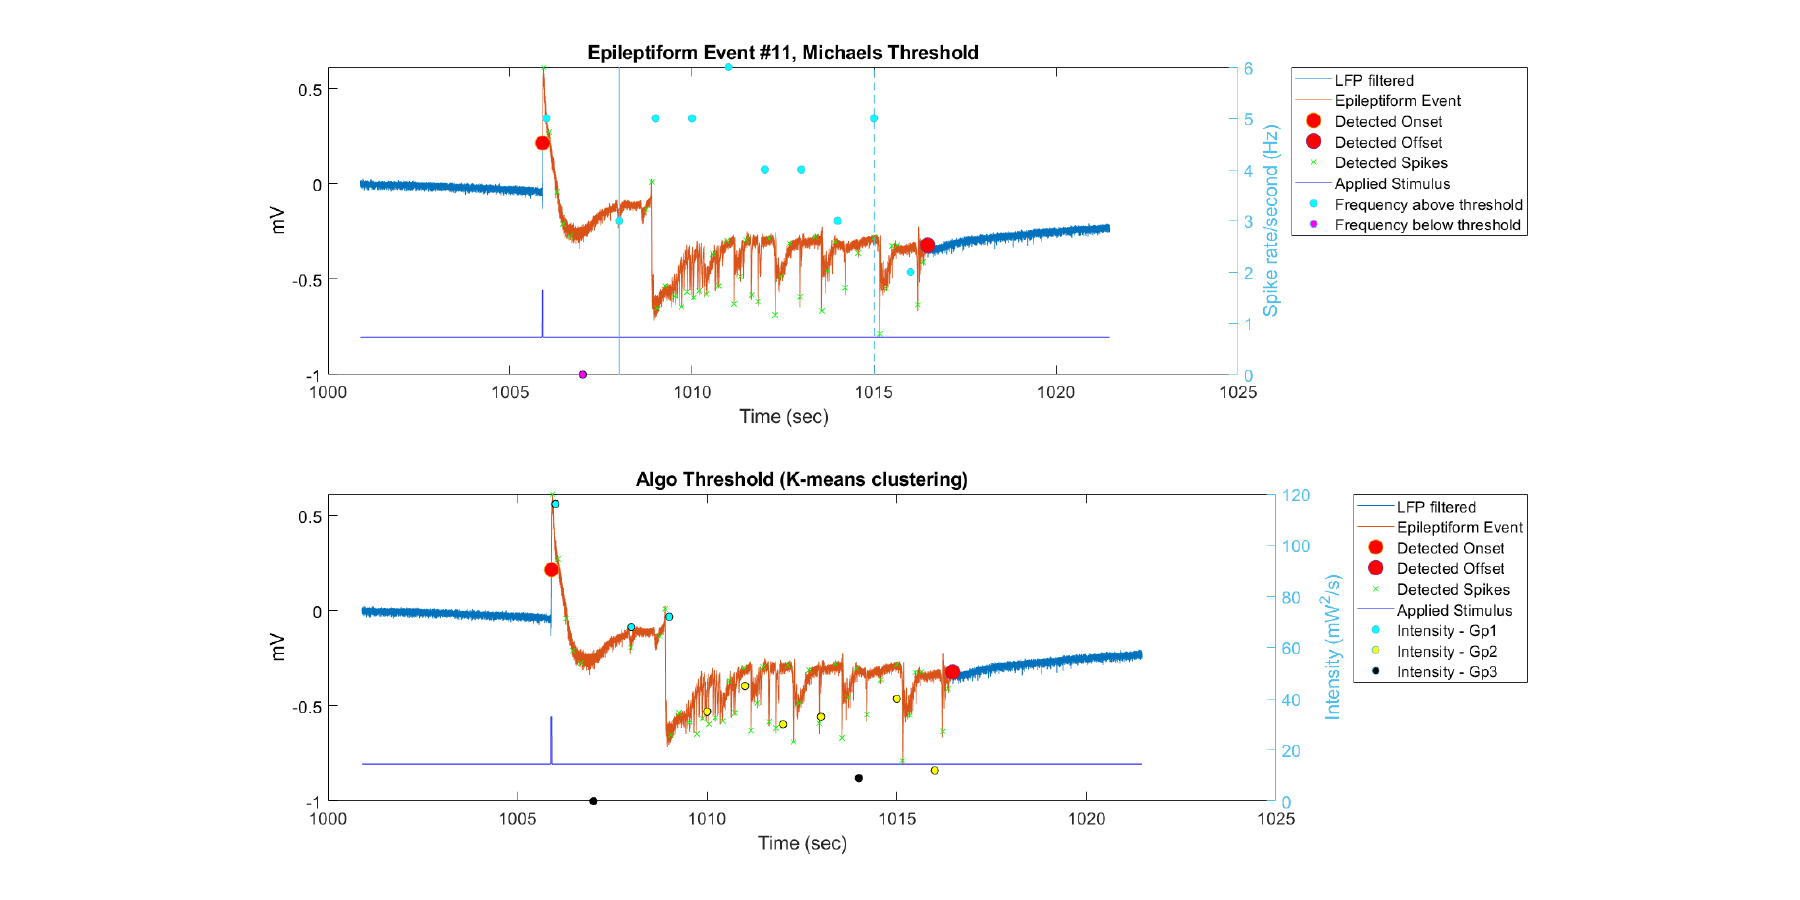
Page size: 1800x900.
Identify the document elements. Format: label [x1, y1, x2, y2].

picture [126, 0, 1674, 900]
